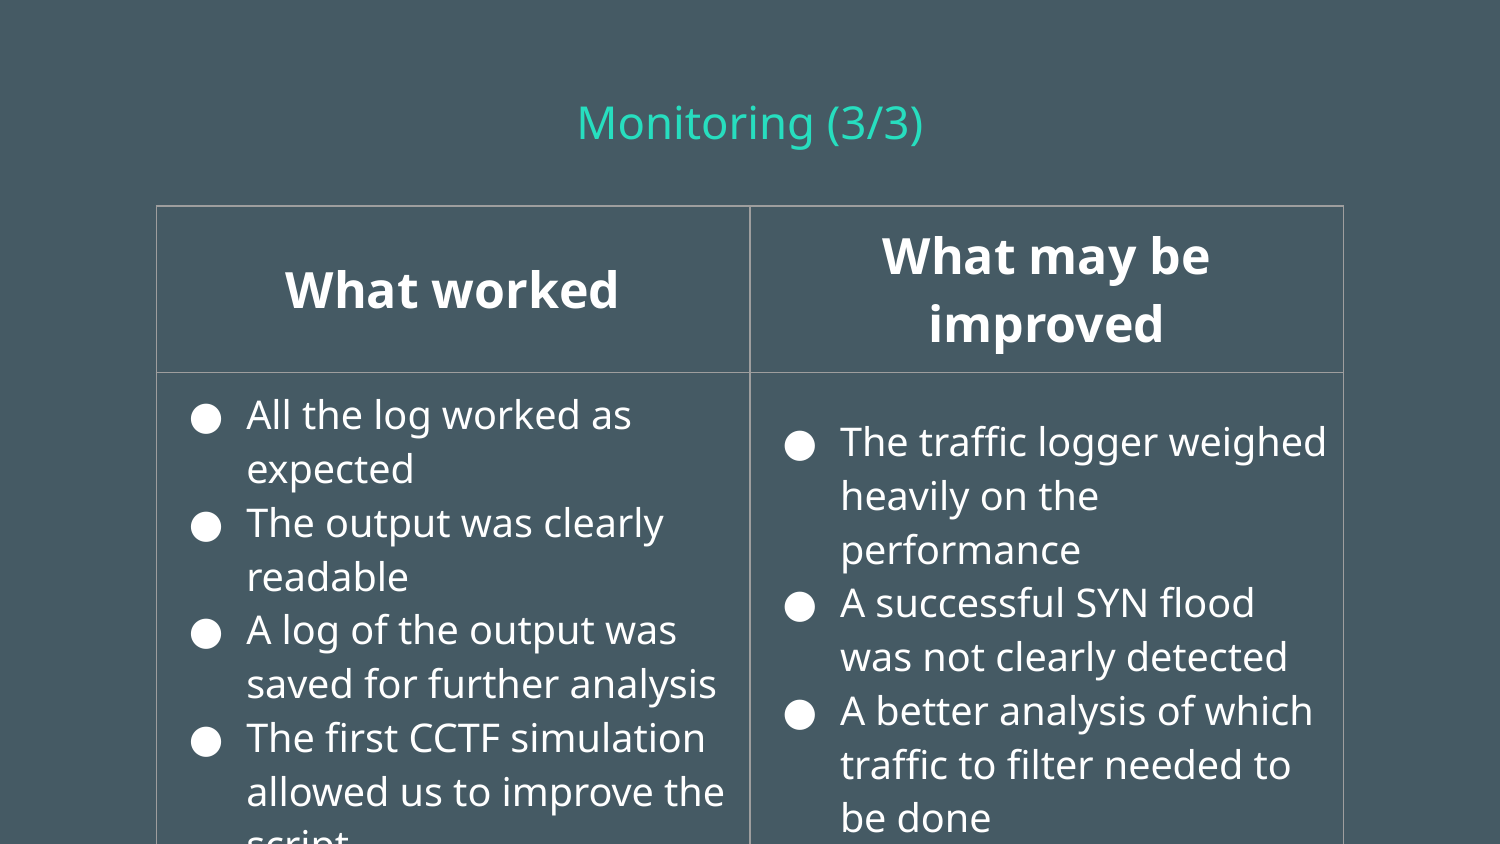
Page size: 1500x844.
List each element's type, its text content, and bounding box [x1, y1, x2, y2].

table_header What may be improved [751, 207, 1343, 372]
table_header What worked [157, 207, 749, 372]
table_cell All the log worked as expected The output was clearly readable A log of the output was saved for further analysis The first CCTF simulation allowed us to improve the script [157, 373, 749, 844]
title Monitoring (3/3) [116, 76, 1383, 169]
table_cell The traffic logger weighed heavily on the performance A successful SYN flood was not clearly detected A better analysis of which traffic to filter needed to be done [751, 373, 1343, 844]
